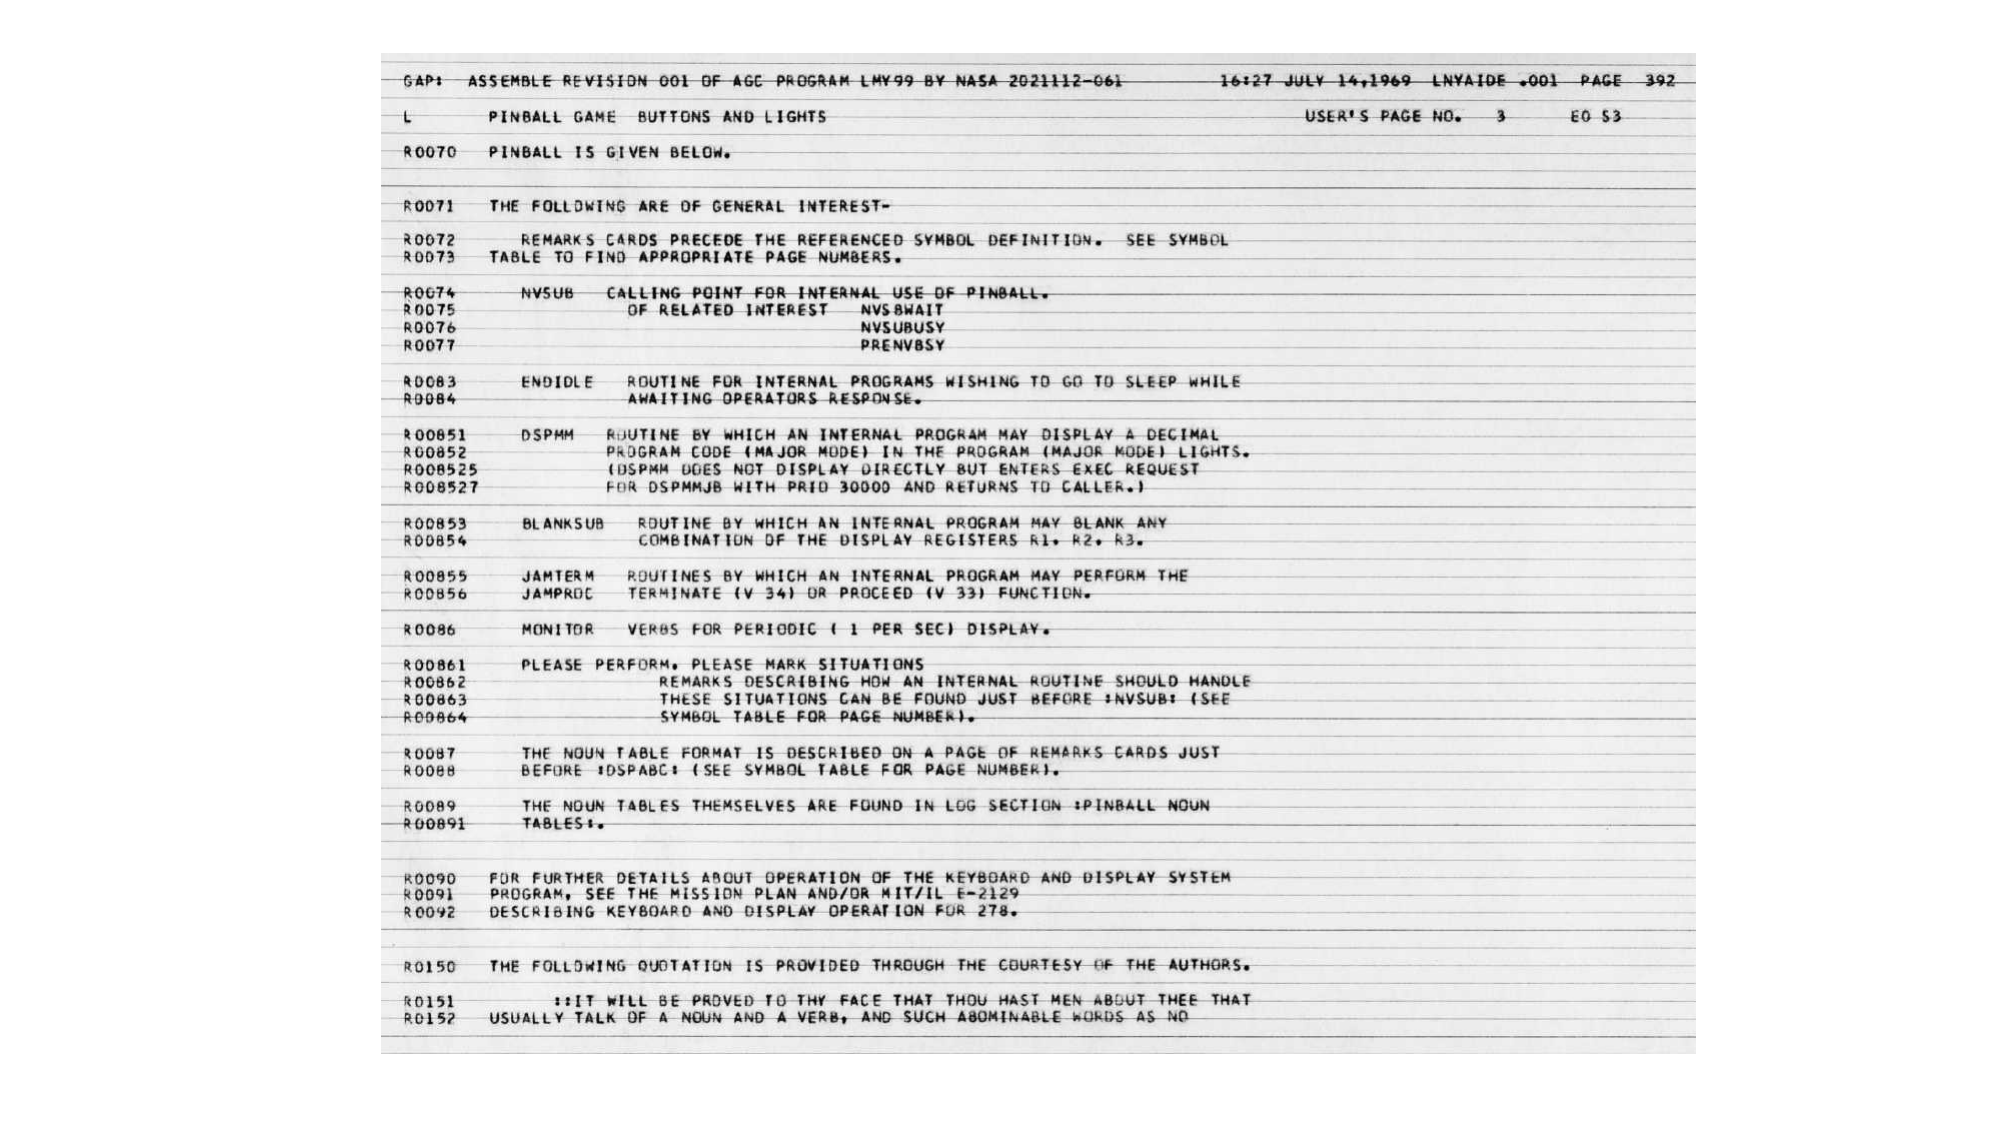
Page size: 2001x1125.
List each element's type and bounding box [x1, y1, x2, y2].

picture [381, 53, 1696, 1054]
